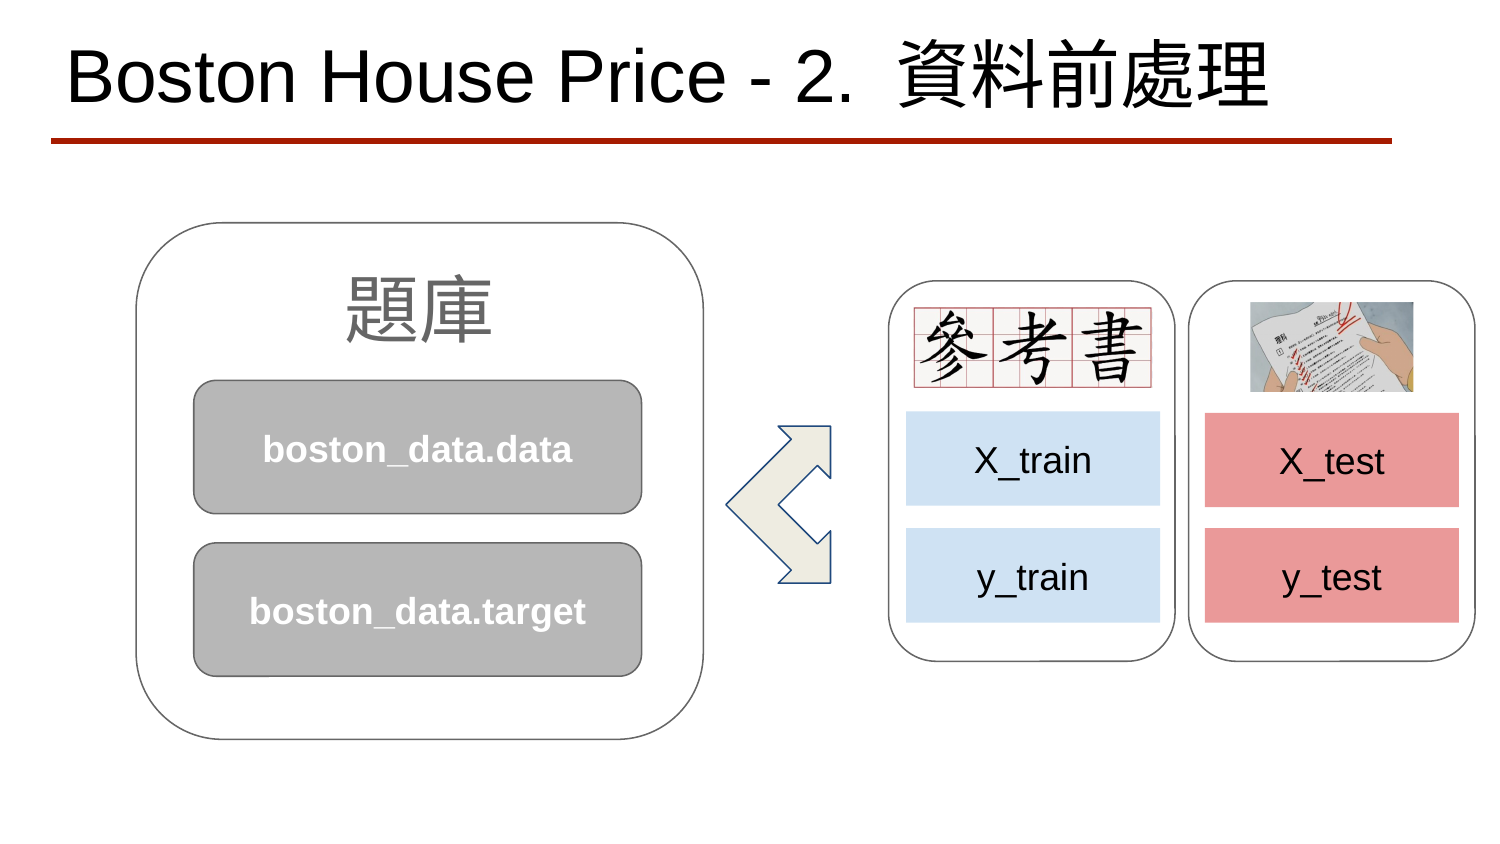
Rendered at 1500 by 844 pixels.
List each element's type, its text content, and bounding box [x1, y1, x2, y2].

text_box X_train [906, 411, 1161, 506]
text_box boston_data.data [193, 380, 642, 514]
text_box [725, 426, 831, 584]
title Boston House Price - 2. 資料前處理 [63, 25, 1285, 120]
text_box y_test [1204, 528, 1459, 623]
text_box [1250, 302, 1414, 392]
text_box 題庫 [136, 222, 704, 740]
text_box boston_data.target [193, 542, 642, 677]
text_box [1188, 280, 1476, 662]
text_box y_train [906, 528, 1161, 623]
text_box [888, 280, 1176, 662]
text_box X_test [1204, 412, 1459, 508]
